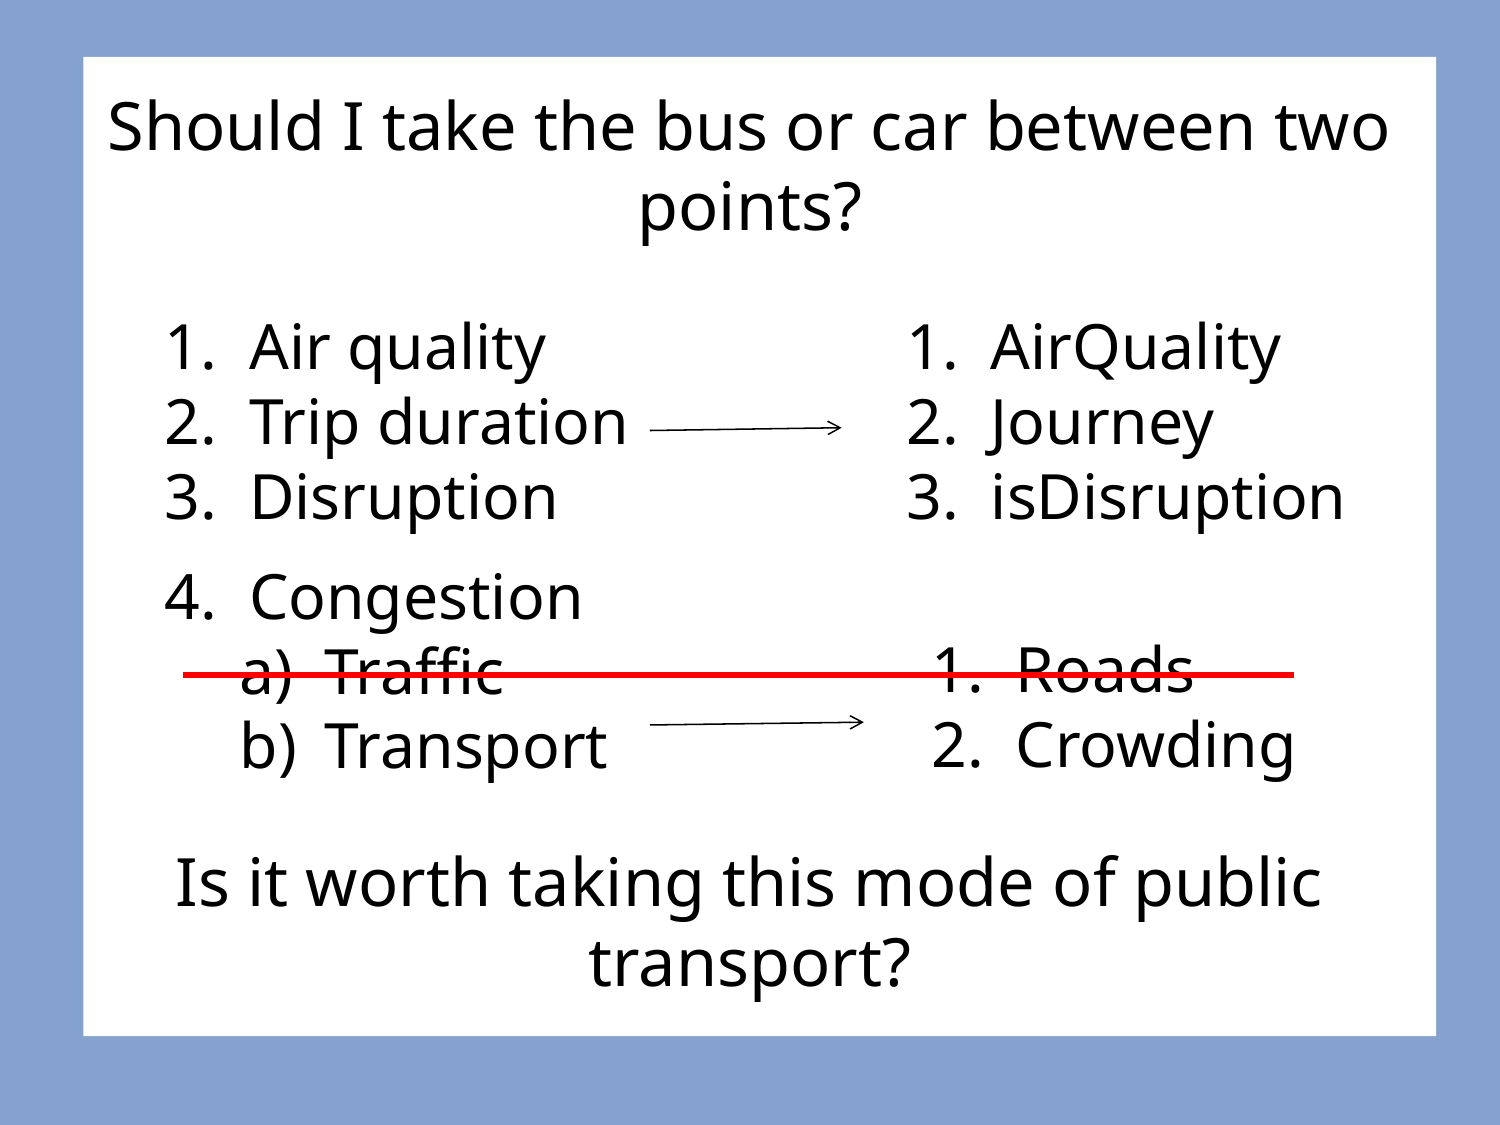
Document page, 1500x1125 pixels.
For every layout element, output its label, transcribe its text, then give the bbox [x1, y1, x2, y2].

text_box [81, 789, 1438, 1038]
list Should I take the bus or car between two points? [75, 76, 1425, 270]
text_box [649, 299, 1426, 543]
text_box Is it worth taking this mode of public transport? [74, 831, 1425, 1025]
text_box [649, 622, 1451, 790]
text_box [0, 0, 1500, 1125]
text_box Air quality Trip duration Disruption [75, 299, 648, 540]
text_box Congestion Traffic Transport [75, 549, 684, 789]
text_box [81, 55, 1438, 620]
